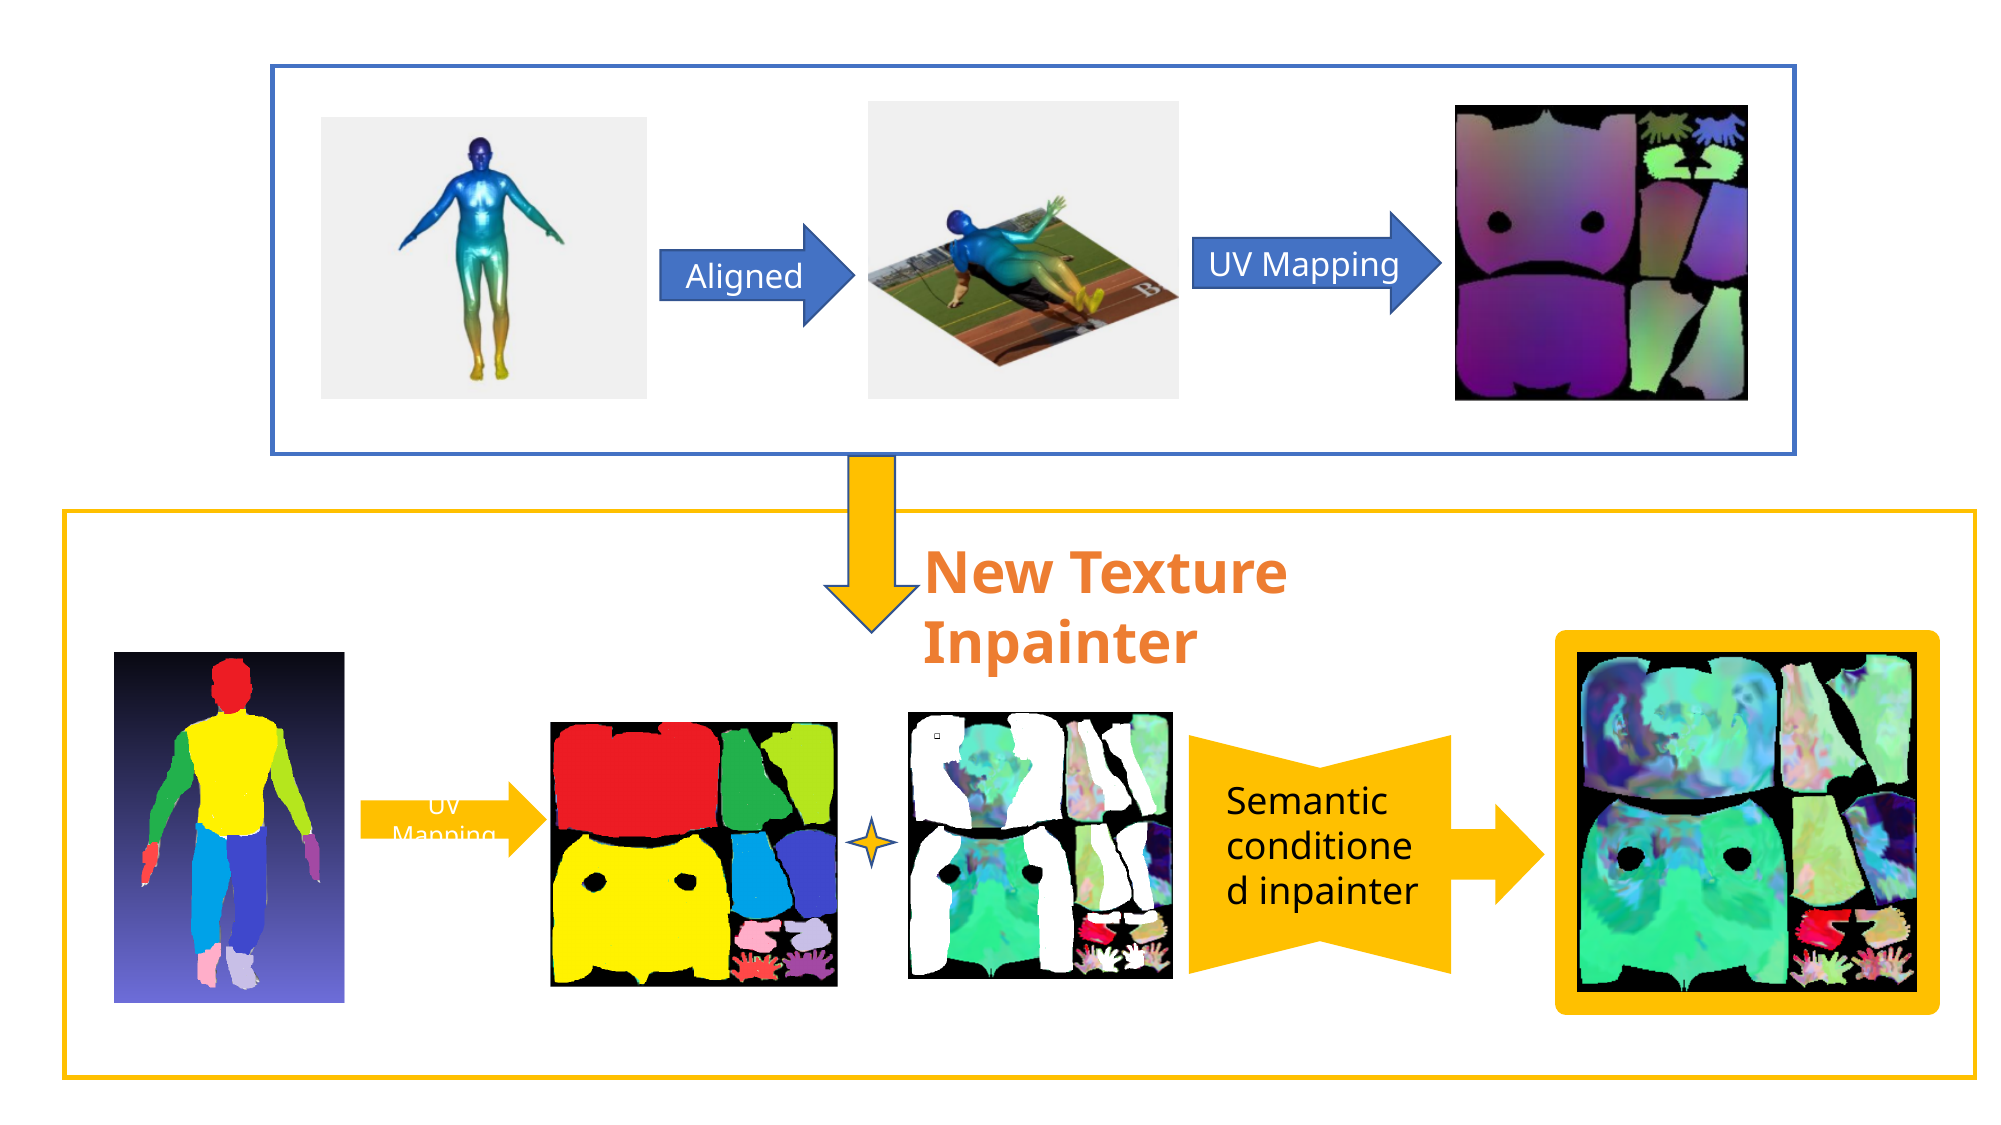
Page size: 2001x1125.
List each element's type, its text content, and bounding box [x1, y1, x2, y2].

picture [321, 117, 647, 399]
text_box [271, 65, 1796, 455]
text_box [822, 454, 908, 634]
picture [550, 722, 838, 987]
picture [908, 712, 1173, 979]
text_box New Texture Inpainter [908, 527, 1572, 683]
picture [113, 652, 345, 1004]
picture [1577, 652, 1918, 993]
picture [1454, 105, 1748, 402]
picture [868, 101, 1179, 399]
text_box [63, 510, 1976, 1079]
